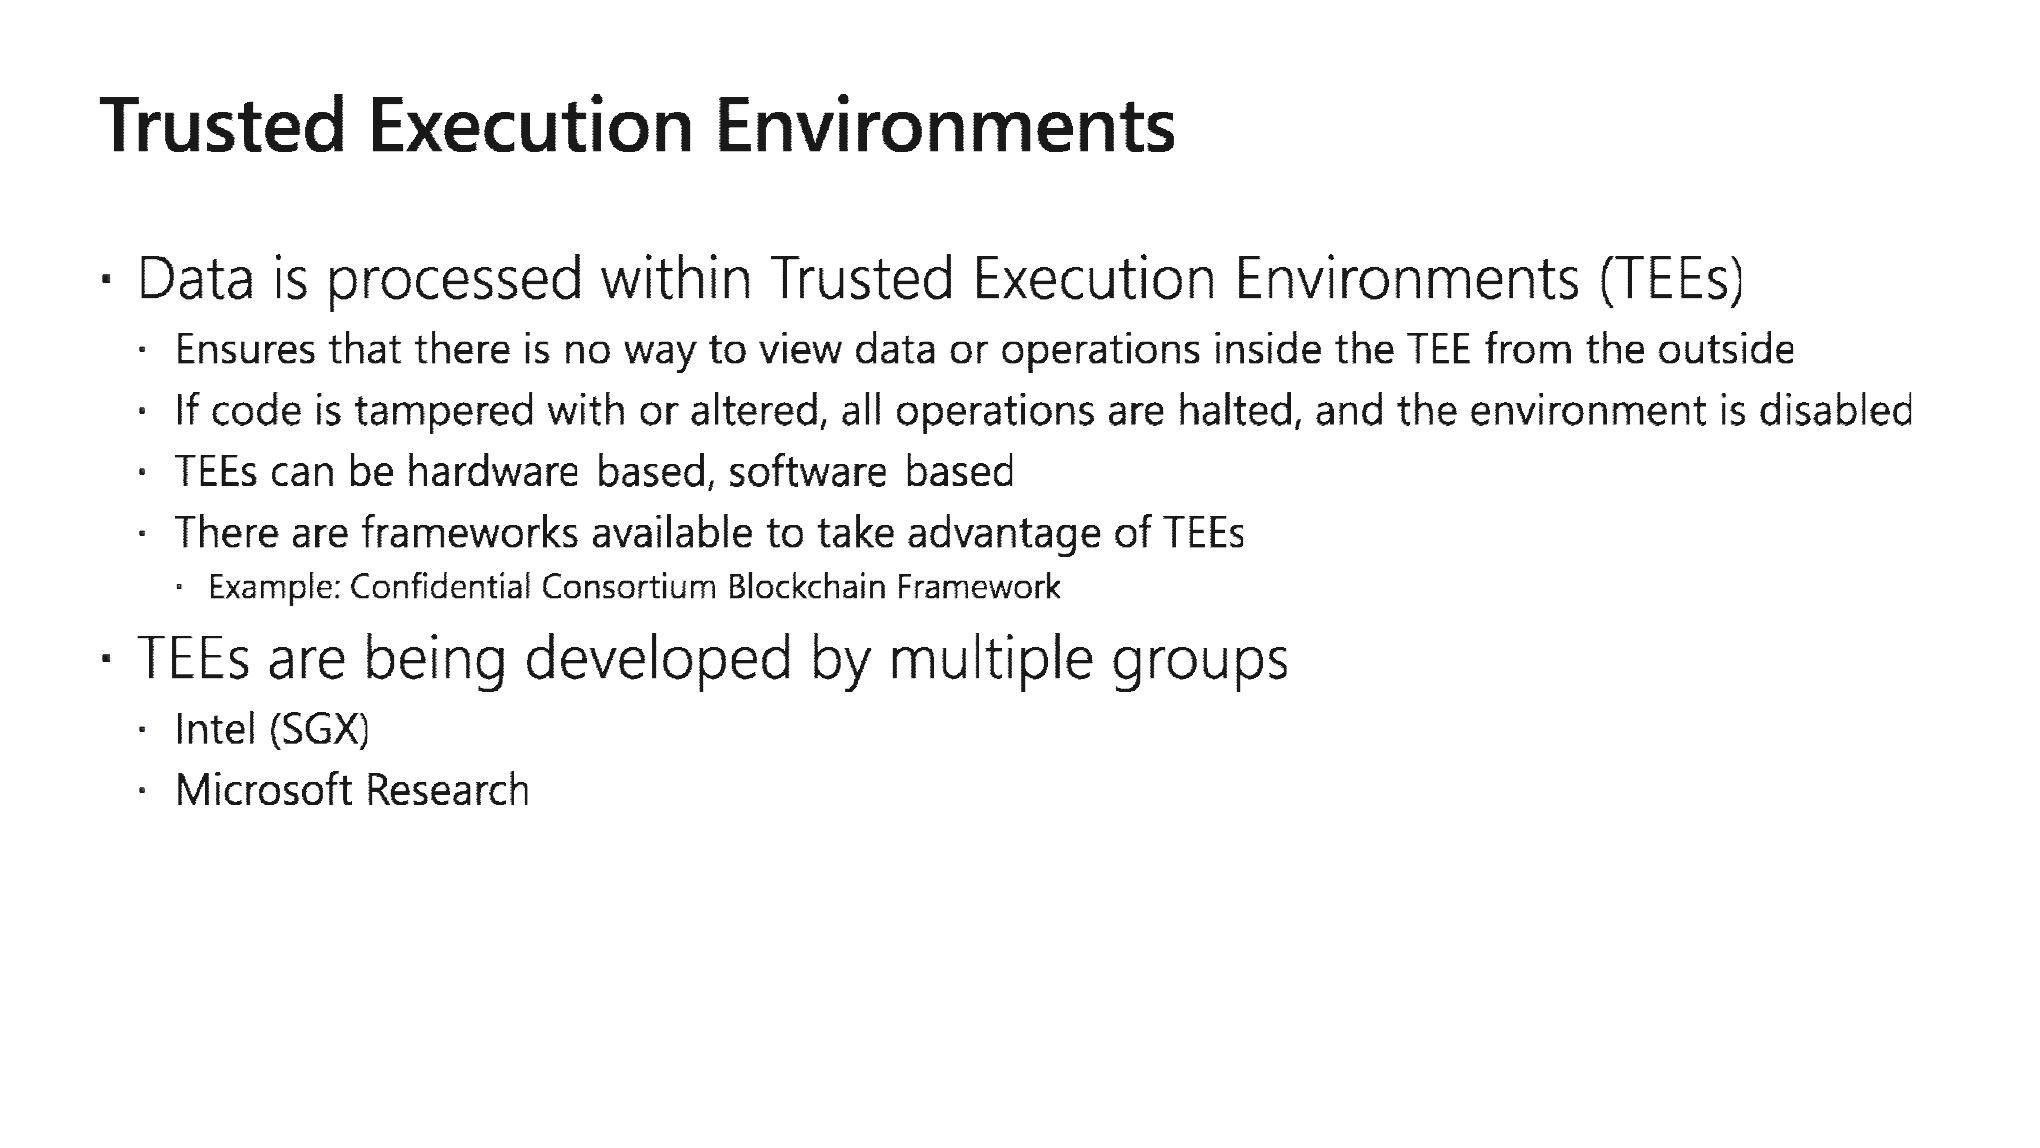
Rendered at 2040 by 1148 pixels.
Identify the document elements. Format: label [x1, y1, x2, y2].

text_box [178, 771, 528, 805]
text_box [178, 392, 1912, 435]
text_box [175, 453, 578, 486]
text_box [139, 346, 145, 353]
text_box [139, 407, 145, 414]
text_box [102, 654, 111, 662]
text_box [99, 94, 1174, 152]
text_box [178, 331, 1794, 374]
text_box [102, 274, 111, 283]
text_box [141, 254, 1742, 312]
text_box [211, 572, 1061, 606]
text_box [175, 514, 1244, 557]
text_box [907, 453, 1013, 486]
text_box [139, 468, 145, 475]
text_box [137, 633, 1287, 692]
text_box [178, 711, 368, 750]
text_box [599, 453, 886, 491]
